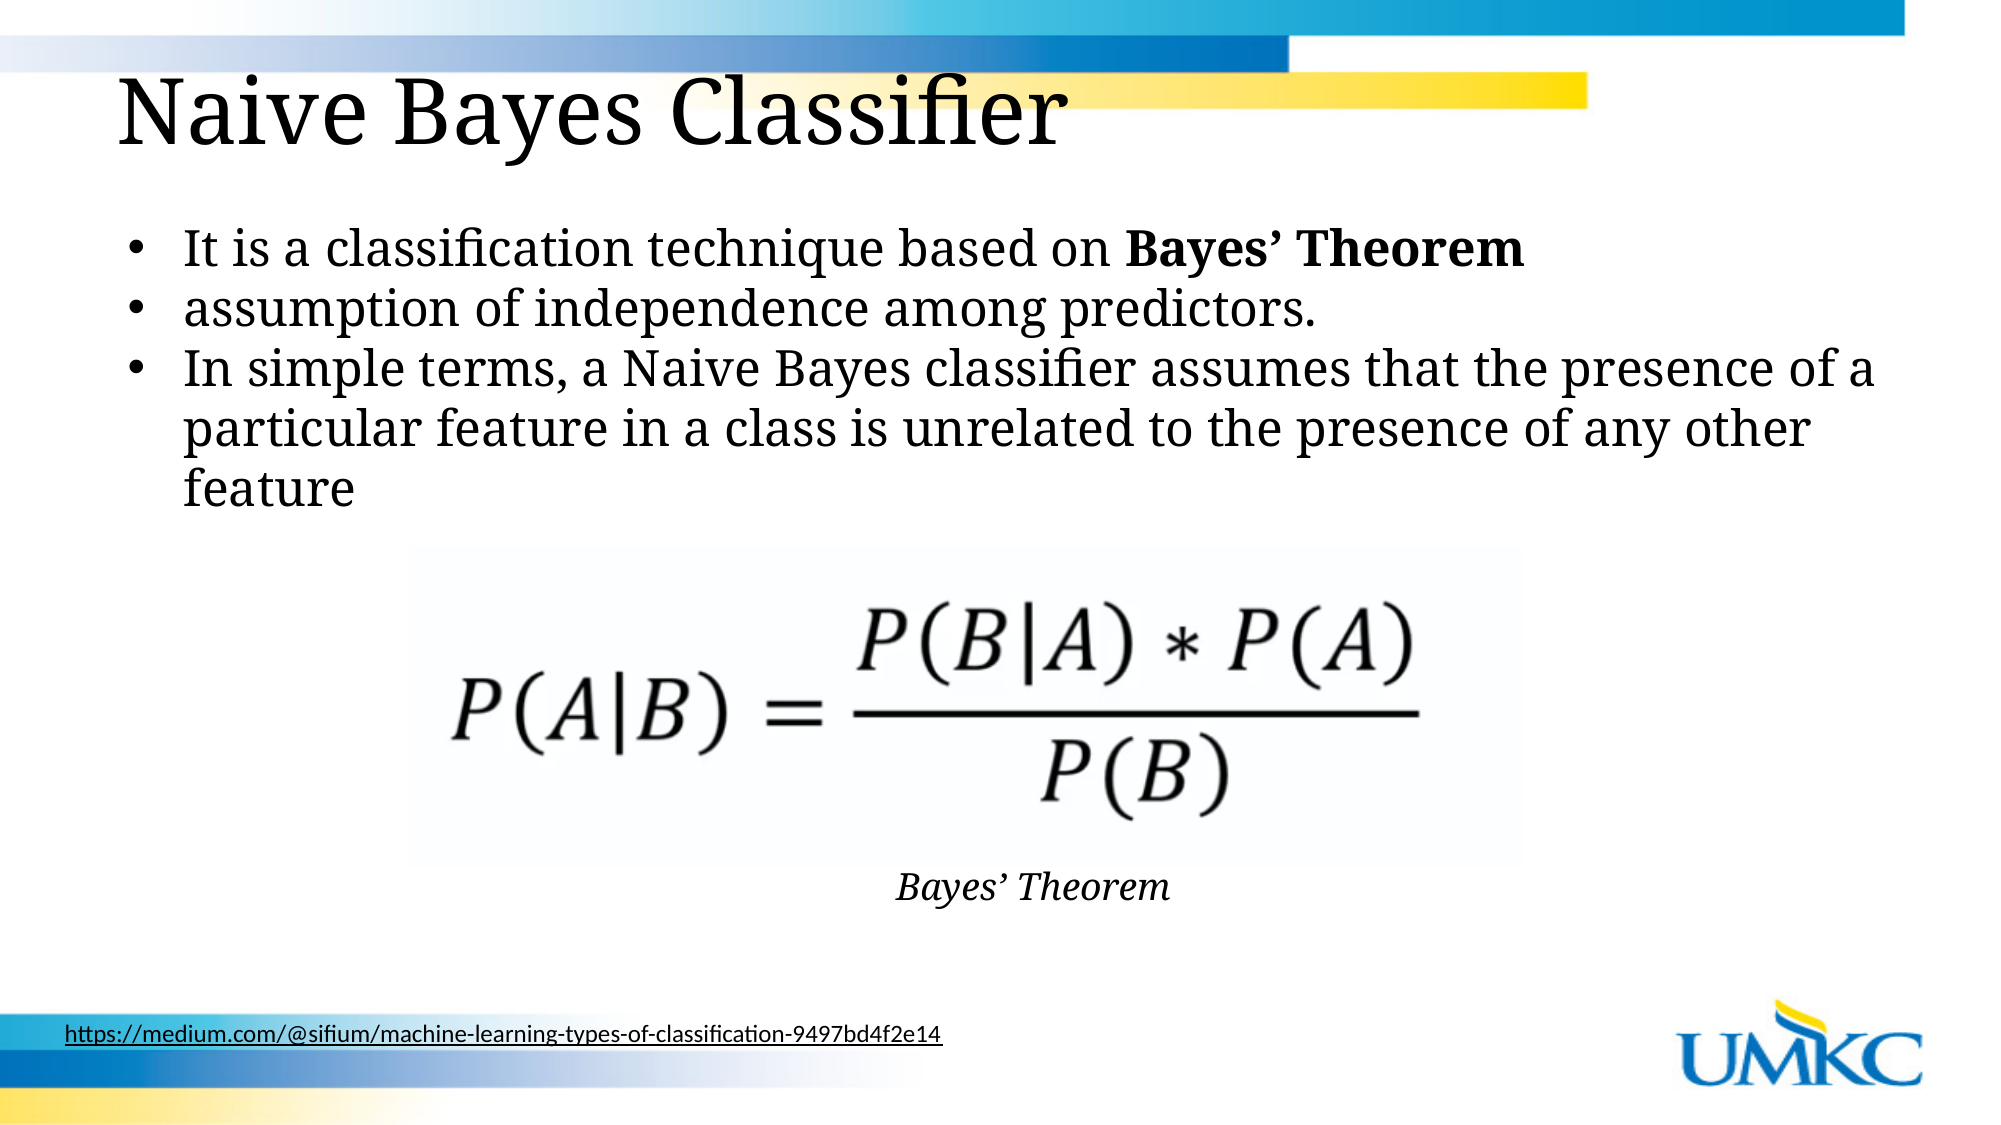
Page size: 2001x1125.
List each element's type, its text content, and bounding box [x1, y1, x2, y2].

picture [0, 0, 2001, 1125]
text_box Bayes’ Theorem [862, 876, 1214, 916]
text_box Naive Bayes Classifier [99, 45, 1900, 233]
text_box https://medium.com/@sifium/machine-learning-types-of-classification-9497bd4f2e14 [49, 1009, 1334, 1055]
text_box It is a classification technique based on Bayes’ Theorem assumption of independence among predictors. In simple terms, a Naive Bayes classifier assumes that the presence of a particular feature in a class is unrelated to the presence of any other feature [112, 208, 1975, 524]
